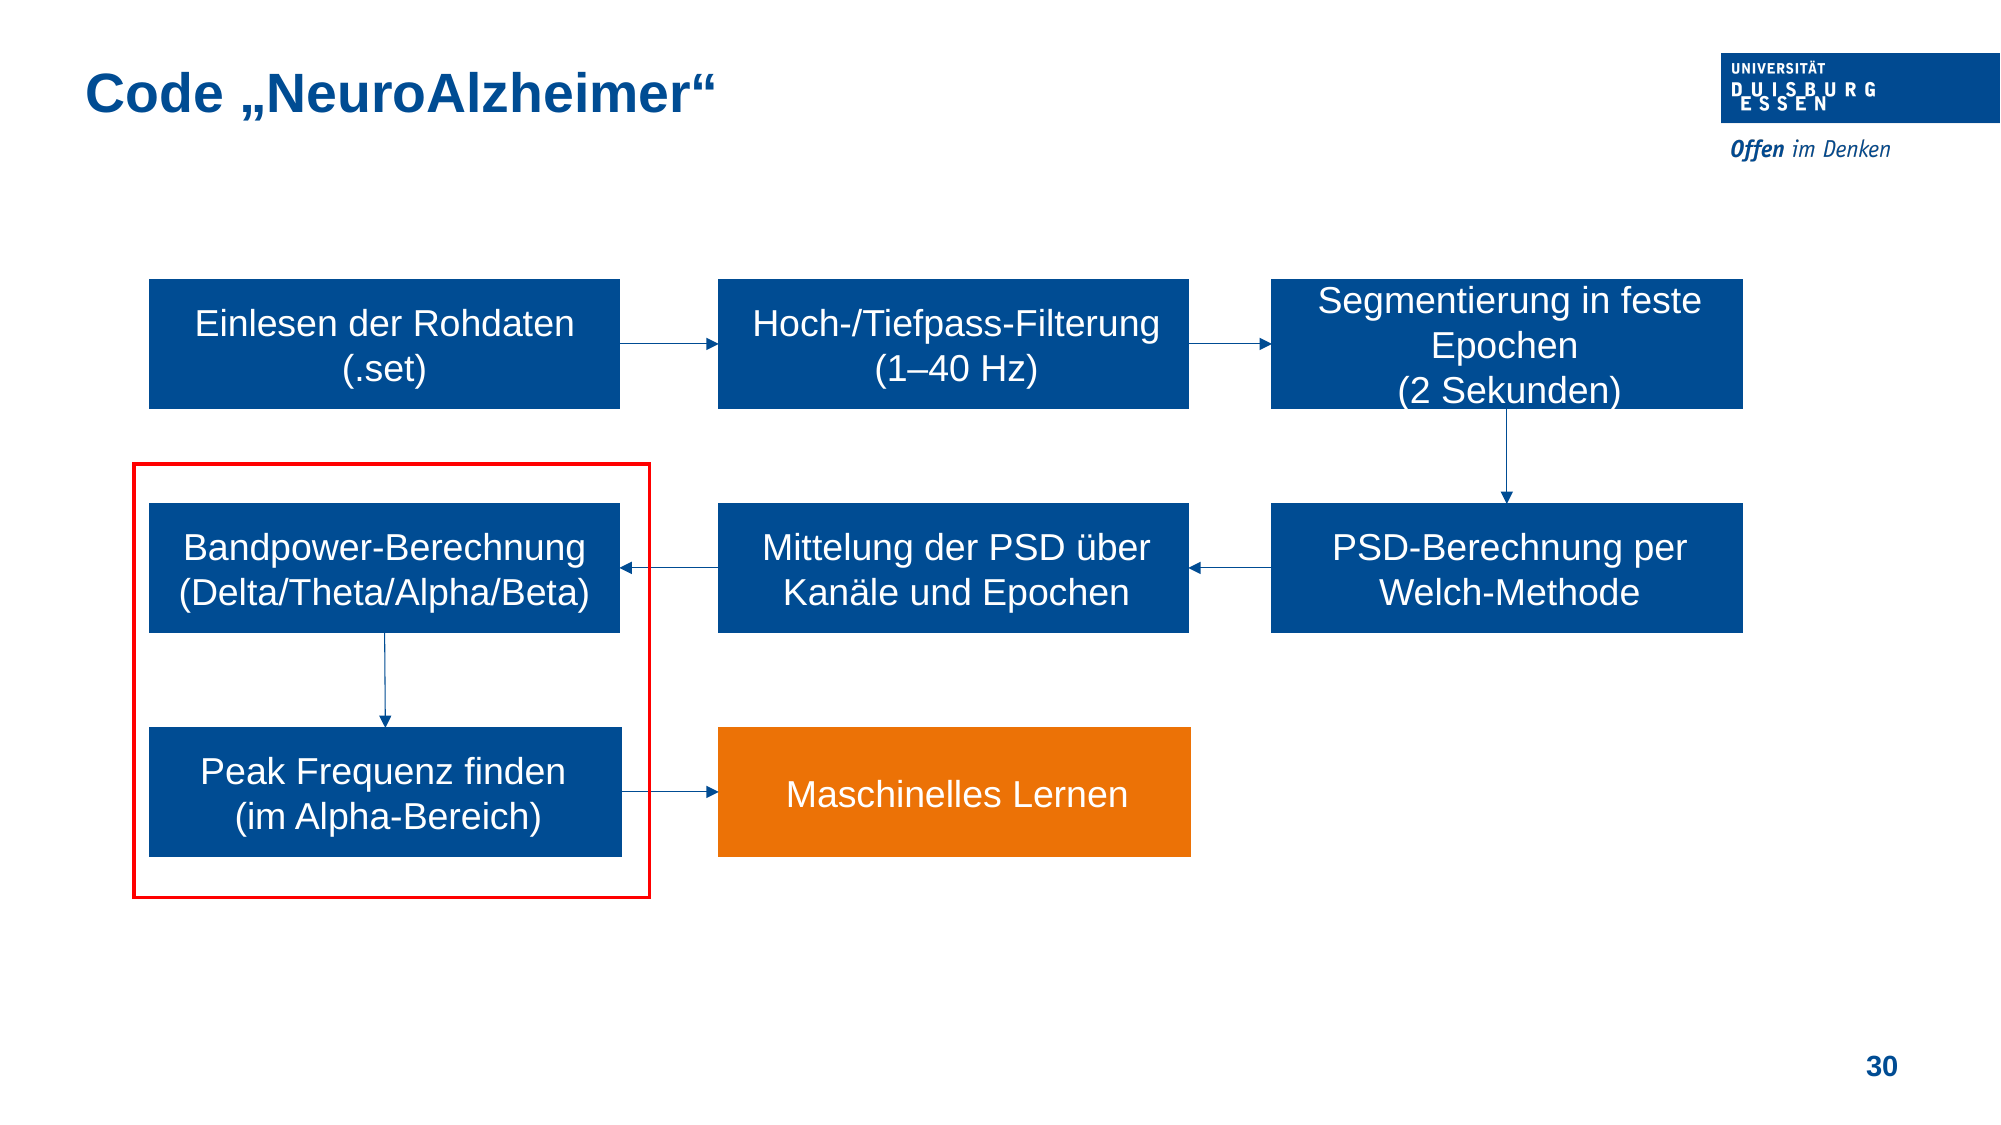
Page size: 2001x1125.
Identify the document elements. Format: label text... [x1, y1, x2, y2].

text_box Mittelung der PSD über Kanäle und Epochen [718, 503, 1189, 633]
slide_number 30 [1677, 1039, 1914, 1081]
picture [1721, 53, 2000, 162]
text_box Maschinelles Lernen [718, 727, 1191, 857]
text_box [133, 463, 651, 899]
text_box Segmentierung in feste Epochen (2 Sekunden) [1271, 279, 1743, 409]
text_box PSD-Berechnung per Welch-Methode [1271, 503, 1743, 633]
text_box Hoch-/Tiefpass-Filterung (1–40 Hz) [718, 279, 1189, 409]
list Code „NeuroAlzheimer“ [85, 57, 1694, 132]
text_box Einlesen der Rohdaten (.set) [149, 279, 620, 409]
